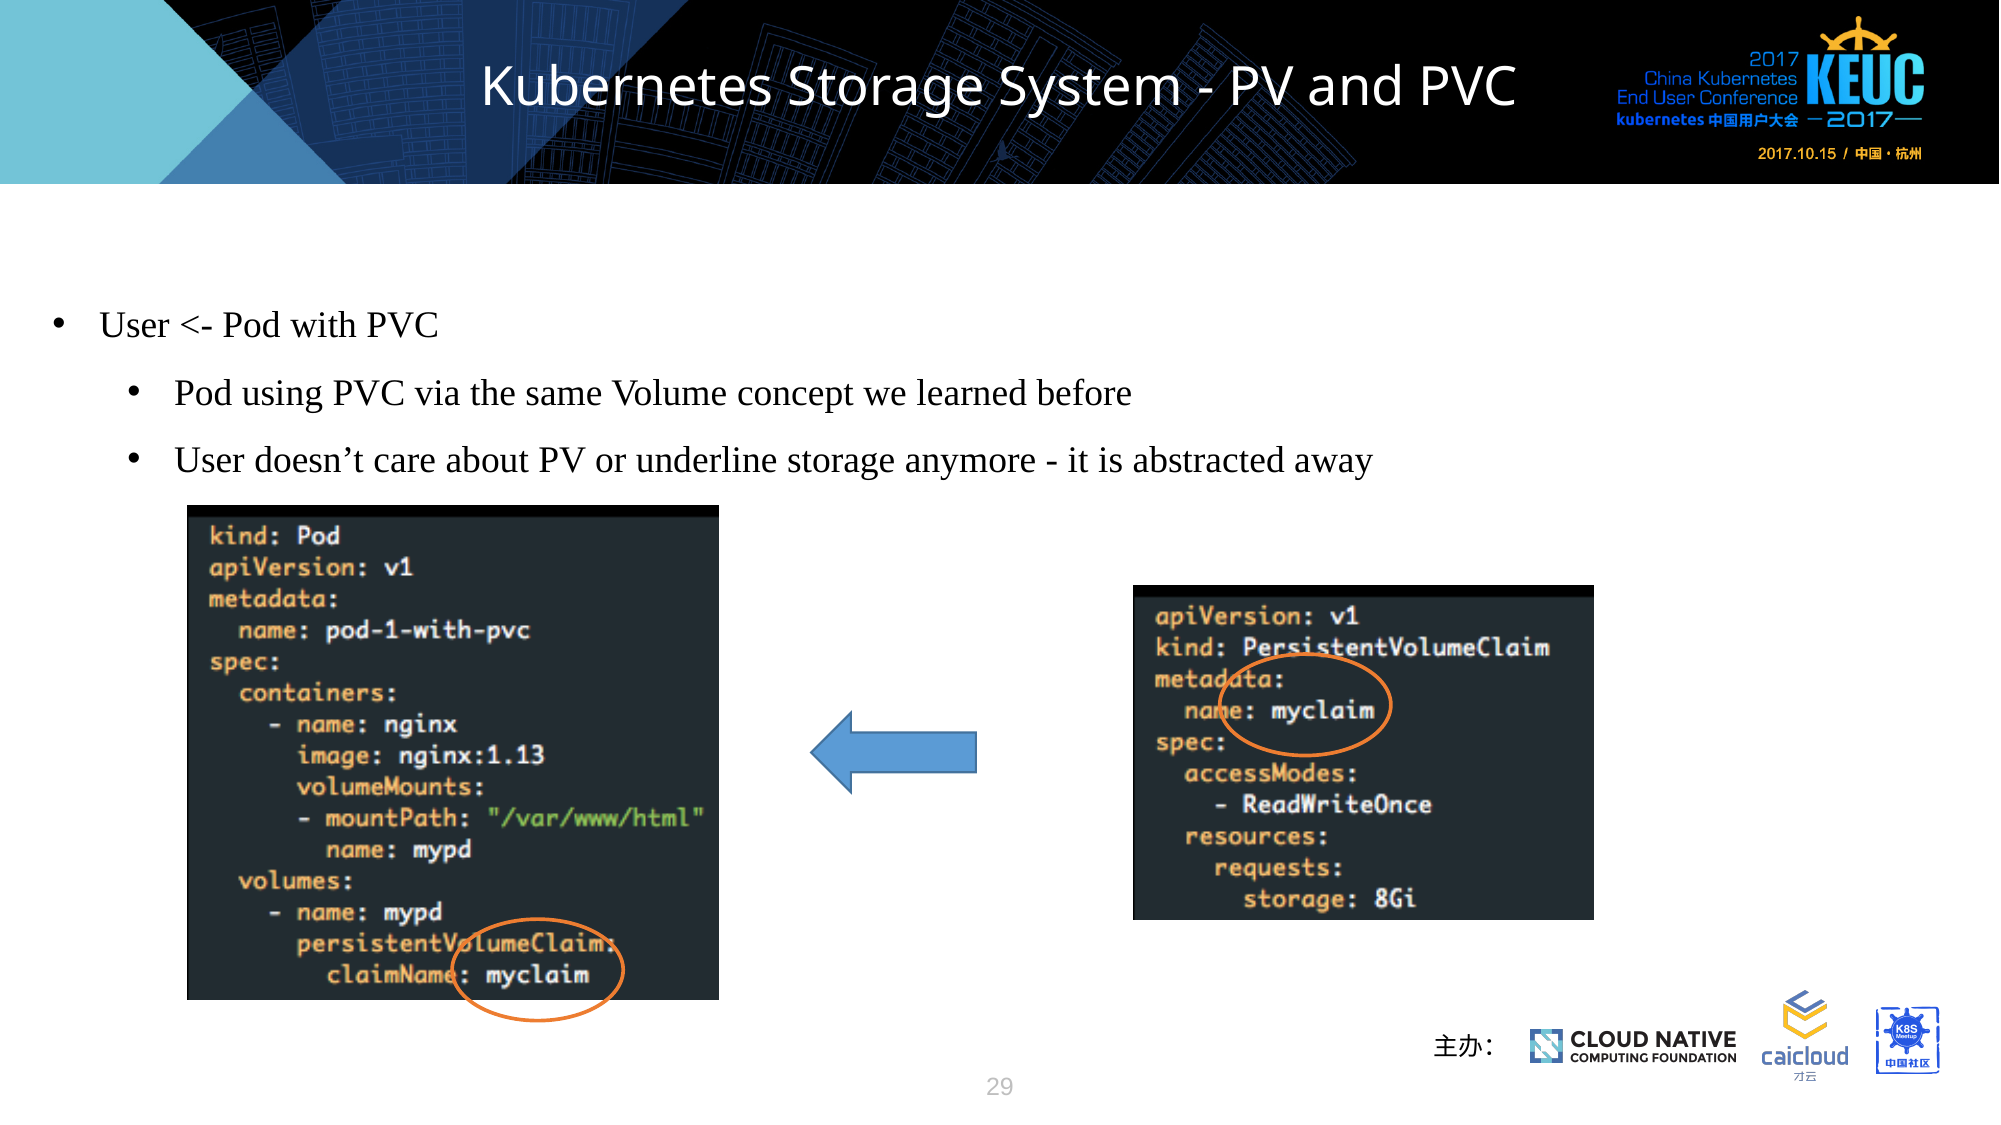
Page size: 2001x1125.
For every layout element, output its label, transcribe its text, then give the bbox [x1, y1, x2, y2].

picture [0, 0, 1999, 51]
picture [1530, 1029, 1736, 1063]
text_box [467, 1000, 609, 1022]
picture [1133, 585, 1594, 920]
picture [0, 145, 1999, 184]
picture [1762, 990, 1848, 1070]
title Kubernetes Storage System - PV and PVC [0, 51, 2000, 145]
slide_number 29 [0, 1070, 2000, 1101]
text_box User <- Pod with PVC Pod using PVC via the same Volume concept we learned before User doesn’t care about PV or underline storage anymore - it is abstracted away [37, 270, 1962, 488]
picture [1876, 1006, 1940, 1070]
picture [187, 505, 719, 1000]
text_box [809, 710, 977, 795]
